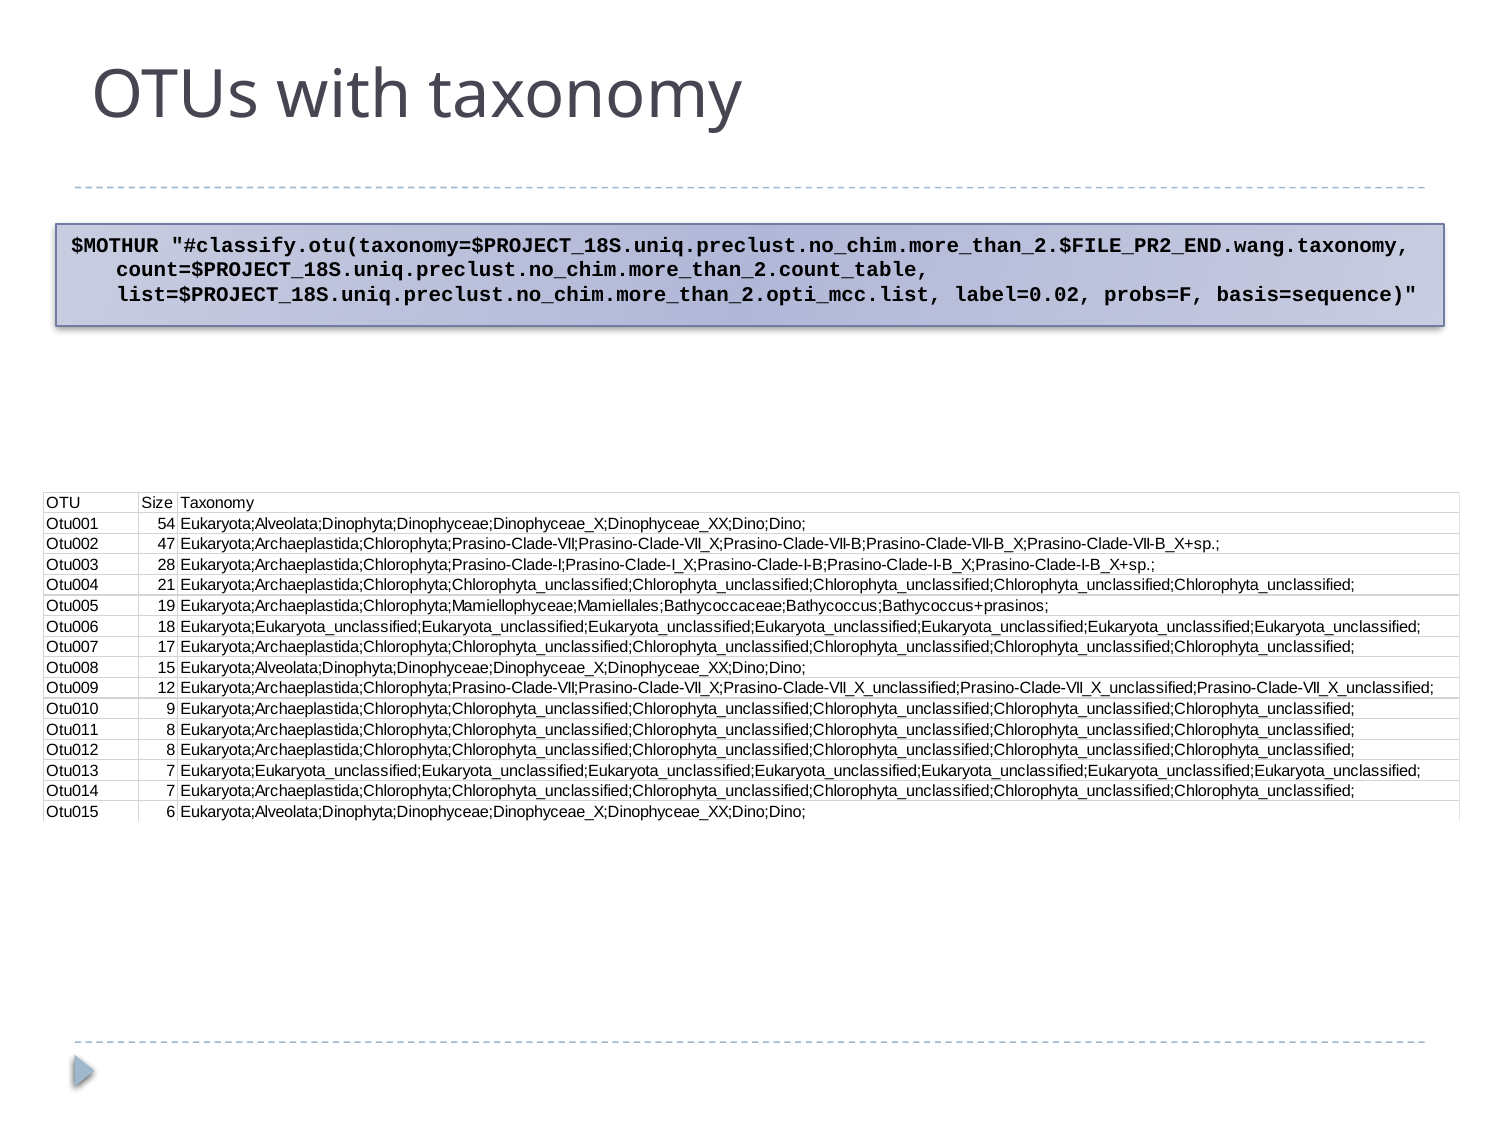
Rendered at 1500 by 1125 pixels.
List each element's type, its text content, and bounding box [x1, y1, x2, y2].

picture [42, 491, 1461, 823]
text_box $MOTHUR "#classify.otu(taxonomy=$PROJECT_18S.uniq.preclust.no_chim.more_than_2.$FILE_PR2_END.wang.taxonomy, count=$PROJECT_18S.uniq.preclust.no_chim.more_than_2.count_table, list=$PROJECT_18S.uniq.preclust.no_chim.more_than_2.opti_mcc.list, label=0.02, probs=F, basis=sequence)" [55, 223, 1445, 327]
title OTUs with taxonomy [76, 19, 1427, 139]
